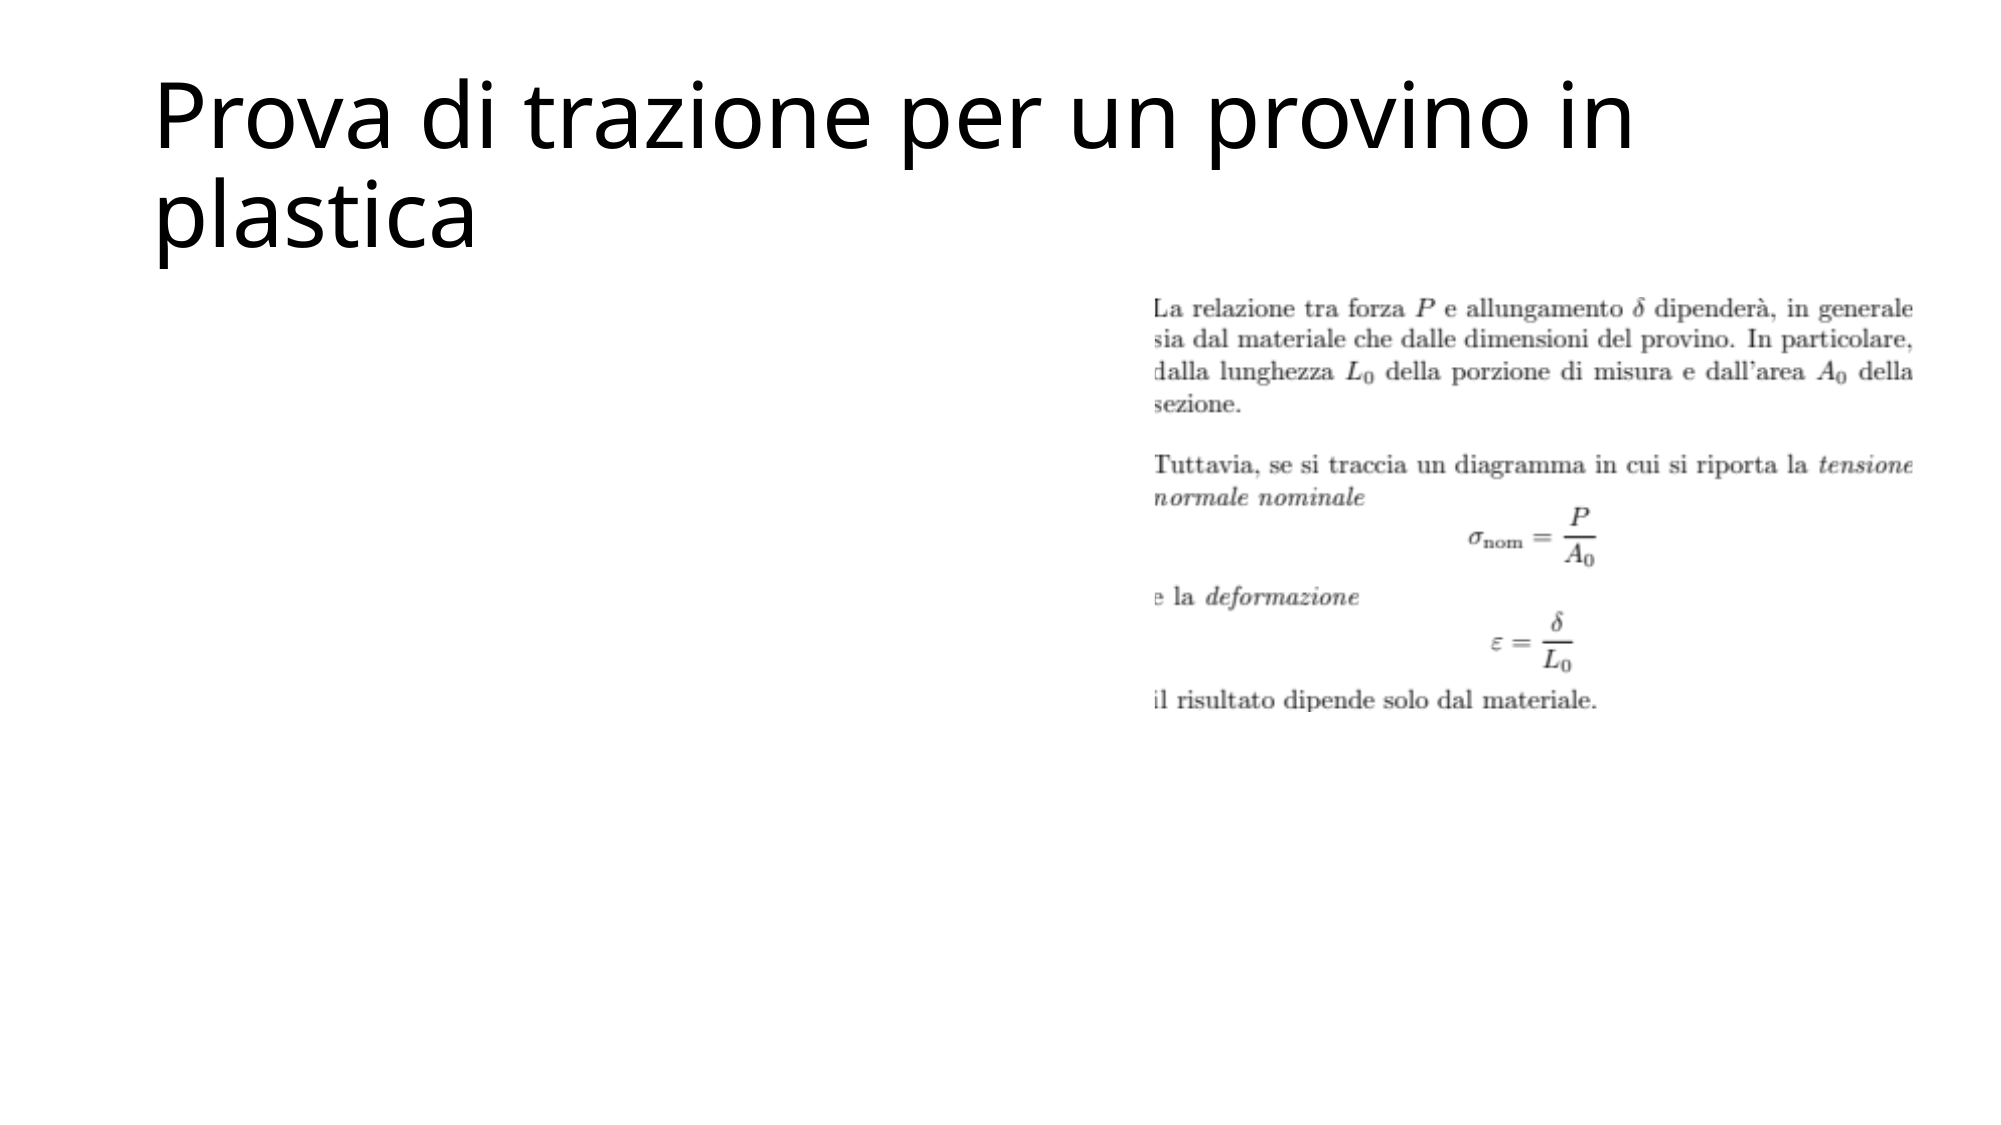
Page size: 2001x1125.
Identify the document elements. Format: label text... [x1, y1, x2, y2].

picture [1154, 297, 1913, 712]
title Prova di trazione per un provino in plastica [137, 59, 1863, 278]
